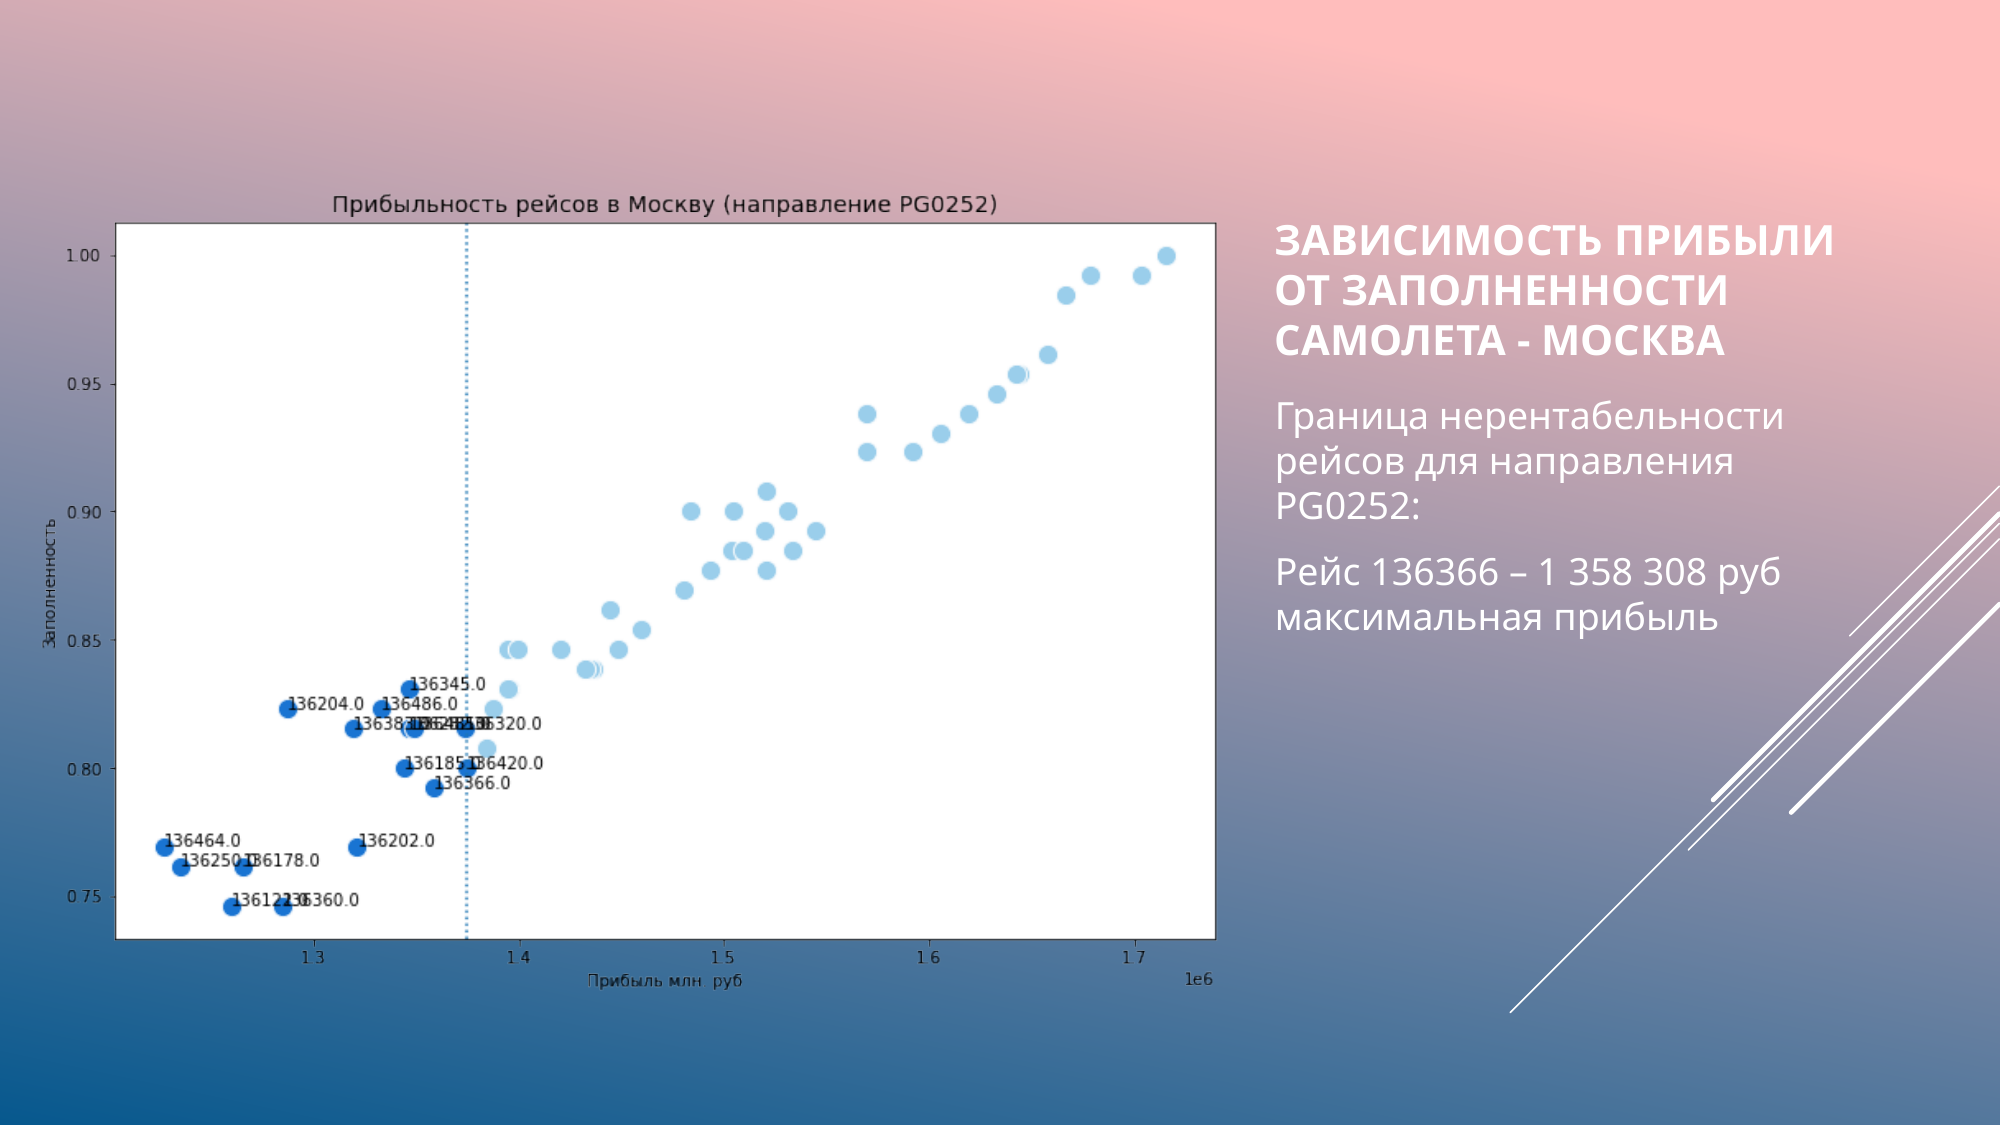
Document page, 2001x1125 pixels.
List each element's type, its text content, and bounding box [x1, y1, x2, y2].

list Граница нерентабельности рейсов для направления PG0252: Рейс 136366 – 1 358 308 руб максимальная прибыль [1259, 384, 1860, 1027]
picture [31, 183, 1227, 1002]
title Зависимость прибыли от заполненности самолета - Москва [1259, 146, 1860, 372]
